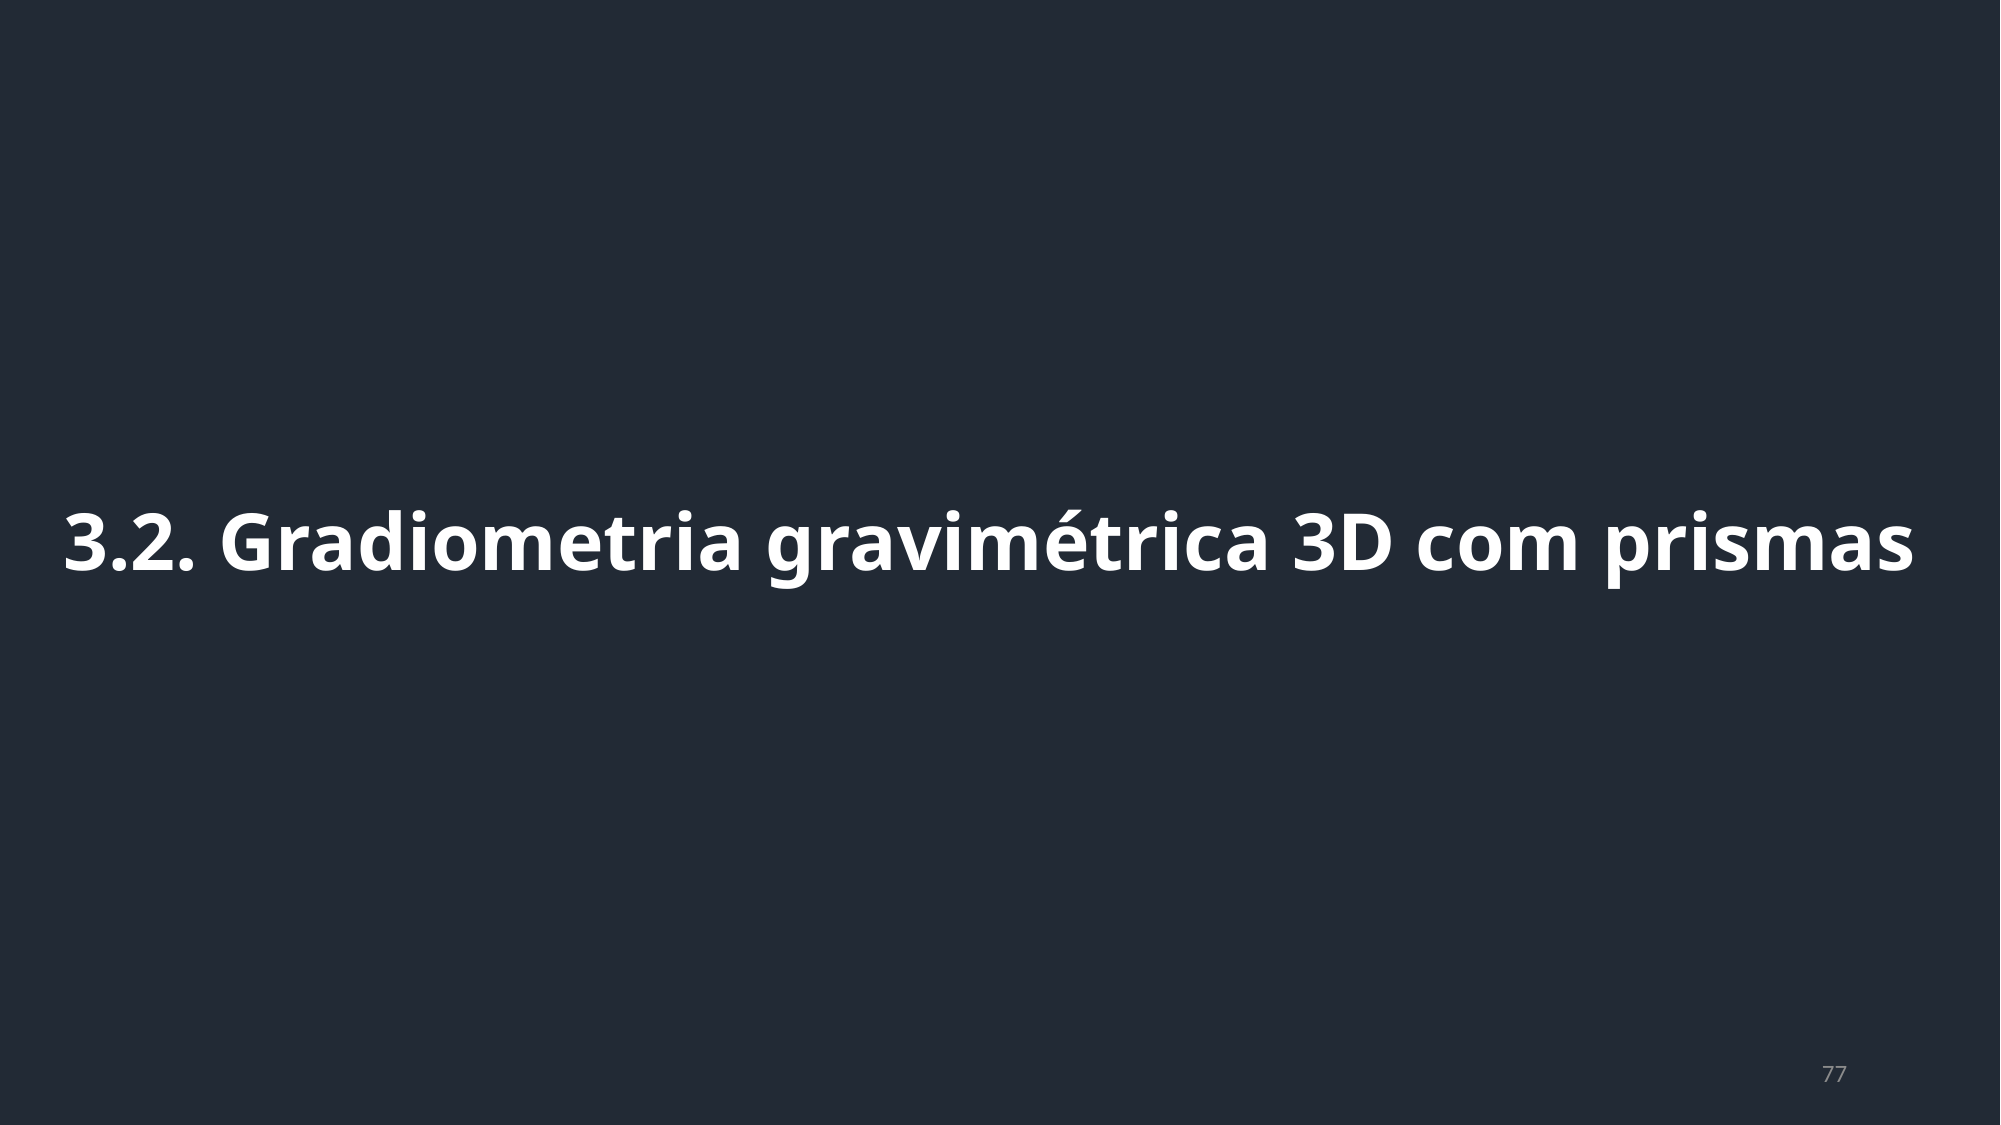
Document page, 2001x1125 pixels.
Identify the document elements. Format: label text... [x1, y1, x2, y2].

text_box 3.2. Gradiometria gravimétrica 3D com prismas [31, 495, 1969, 630]
slide_number 77 [1412, 1042, 1863, 1103]
